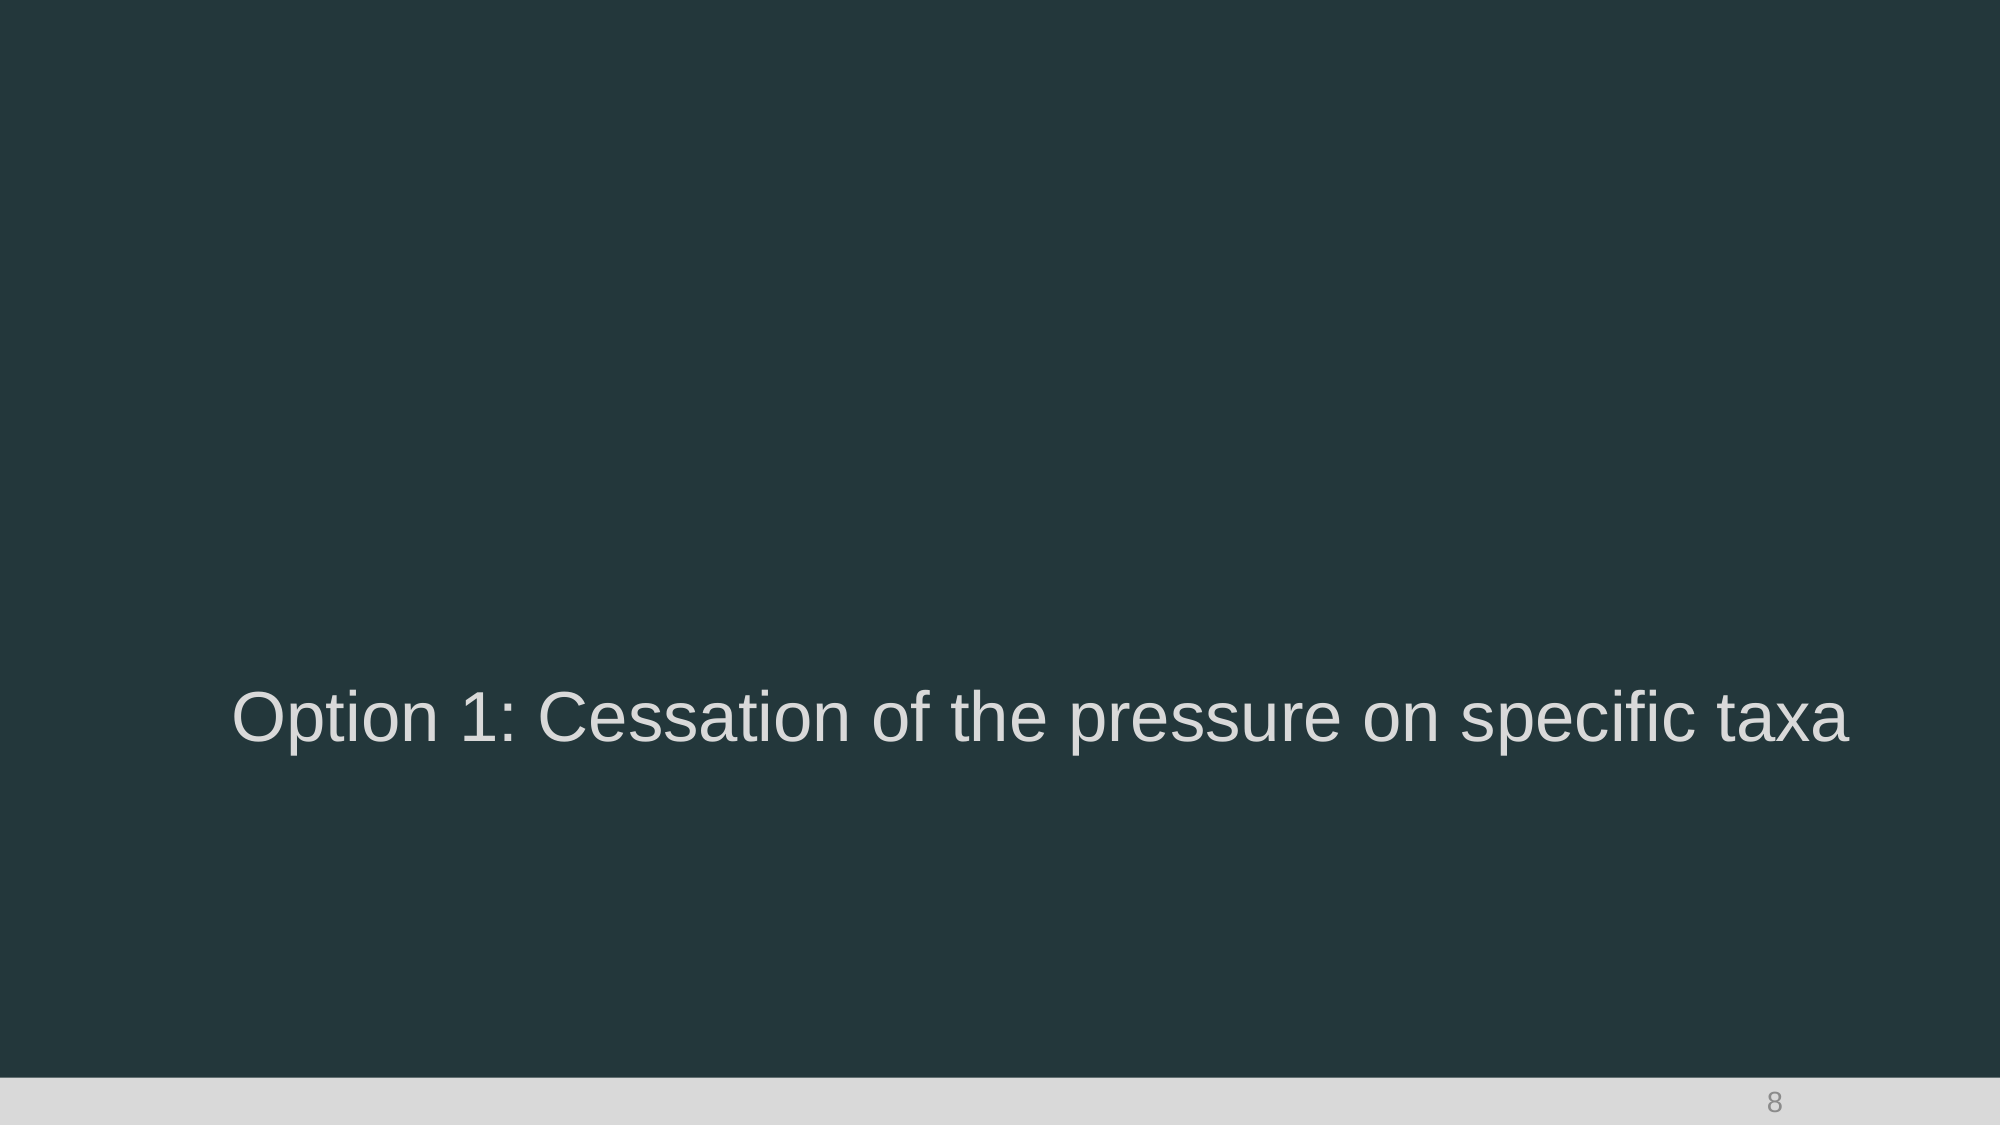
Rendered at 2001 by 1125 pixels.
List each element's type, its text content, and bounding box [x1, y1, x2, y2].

title Option 1: Cessation of the pressure on specific taxa [216, 295, 1942, 764]
slide_number 8 [1550, 1077, 2000, 1125]
footer [0, 1077, 1550, 1125]
